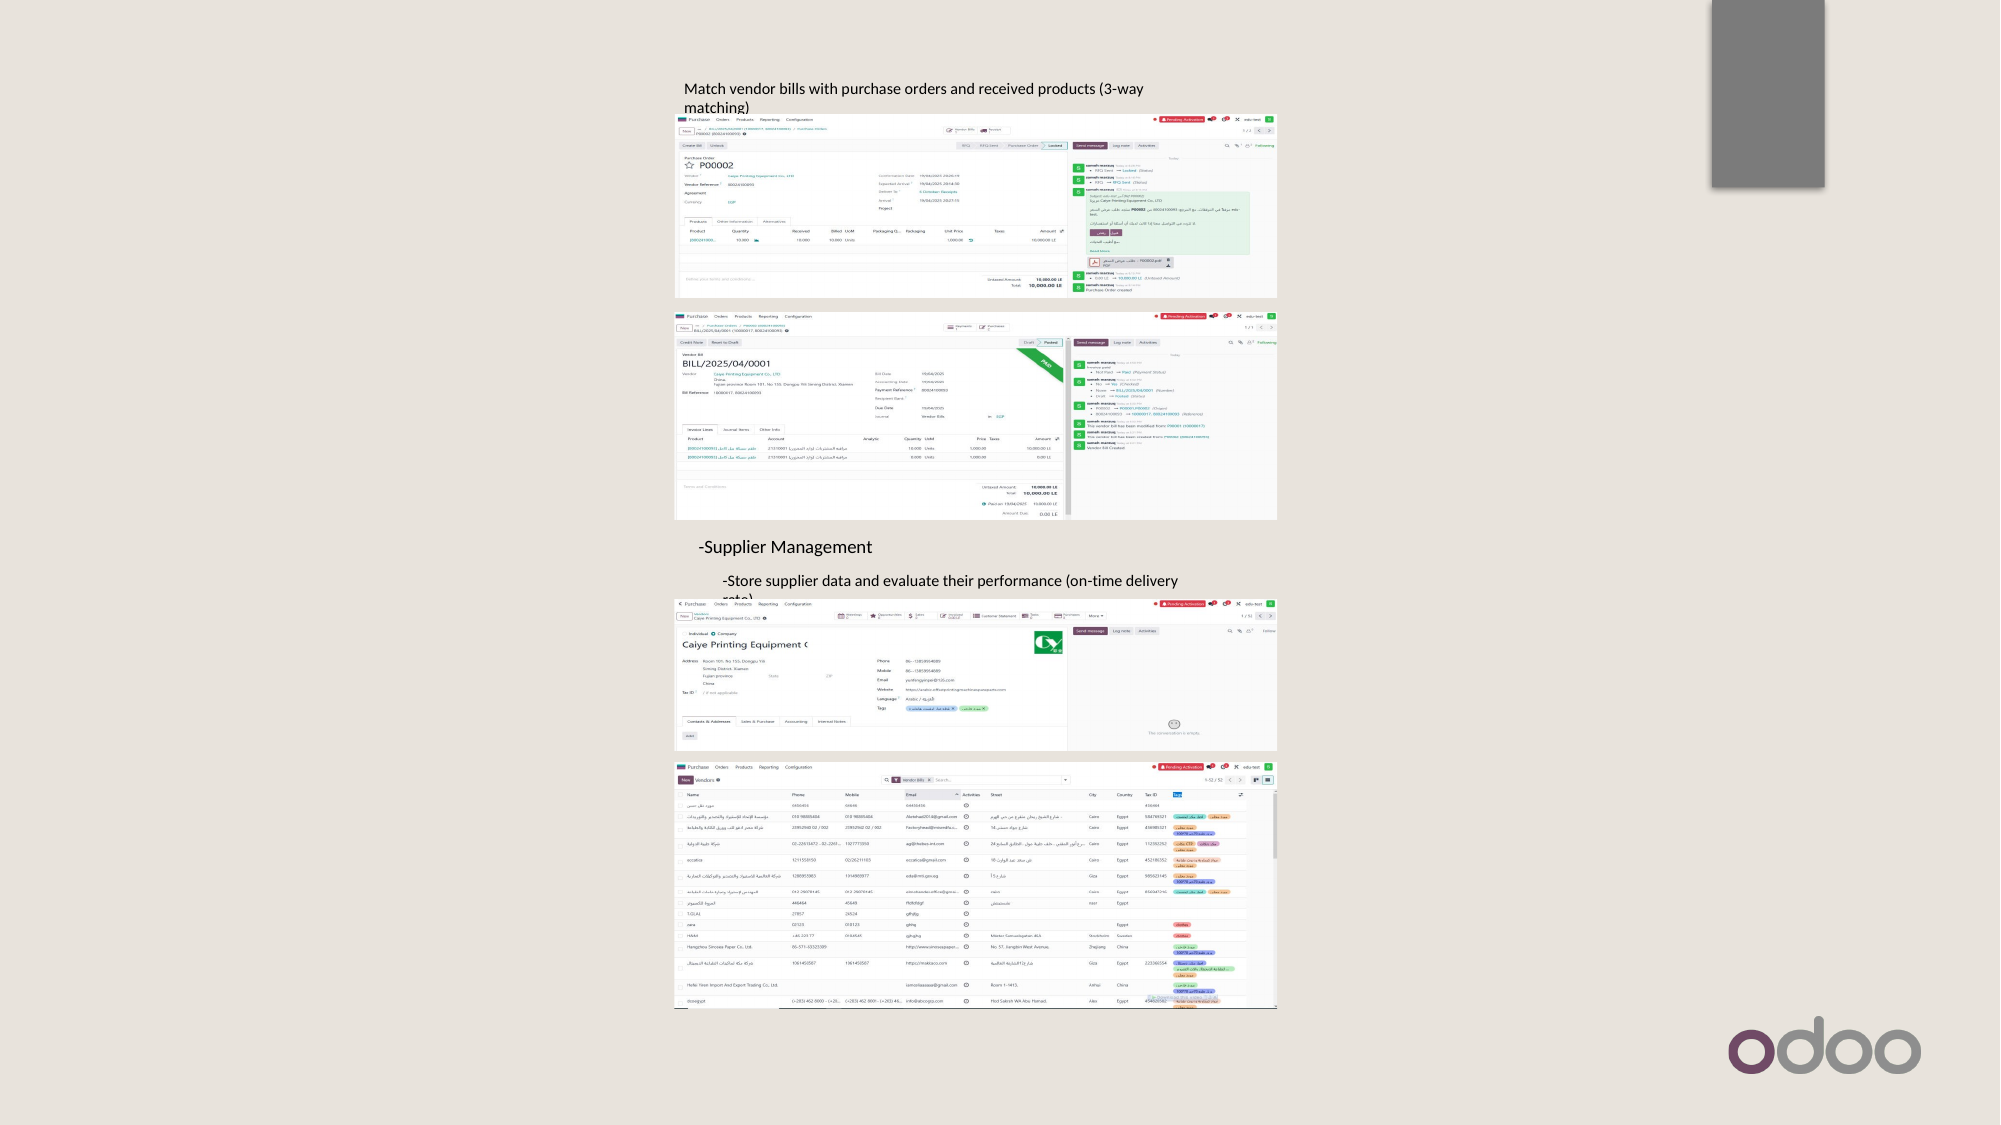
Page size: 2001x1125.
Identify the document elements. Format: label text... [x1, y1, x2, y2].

picture [1728, 1016, 1921, 1074]
text_box -Supplier Management -Store supplier data and evaluate their performance (on-time delivery rate) [697, 534, 1212, 599]
text_box Match vendor bills with purchase orders and received products (3-way matching) [682, 78, 1212, 114]
text_box [674, 762, 1278, 1009]
text_box [674, 312, 1278, 520]
text_box [674, 114, 1278, 298]
text_box [674, 599, 1278, 751]
